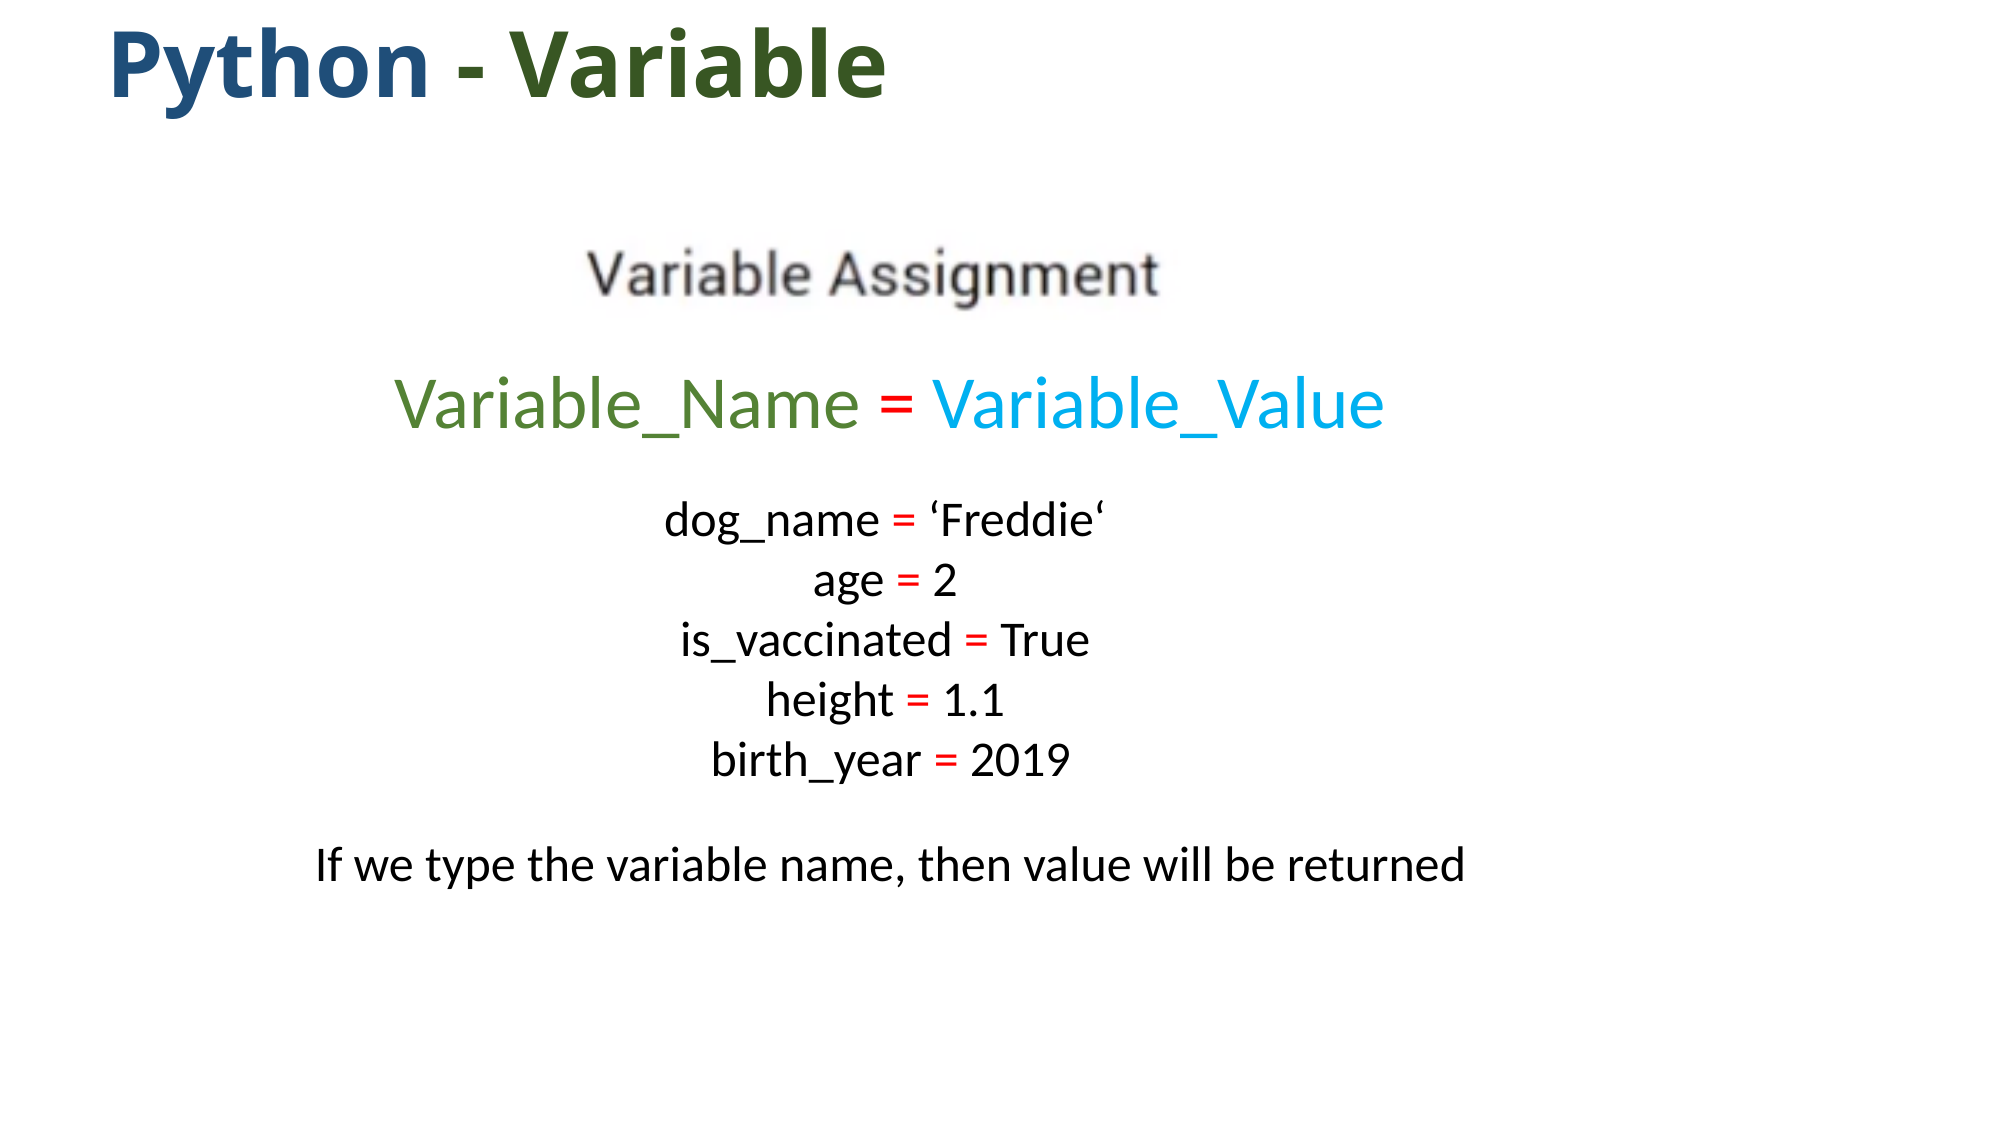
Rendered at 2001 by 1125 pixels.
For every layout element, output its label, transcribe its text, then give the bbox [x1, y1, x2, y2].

picture [546, 217, 1192, 321]
text_box Variable_Name = Variable_Value [379, 346, 1440, 479]
text_box Python - Variable [91, 16, 1979, 119]
text_box dog_name = ‘Freddie‘ age = 2 is_vaccinated = True height = 1.1 birth_year = 2019 If we type the variable name, then value will be returned [239, 479, 1542, 974]
